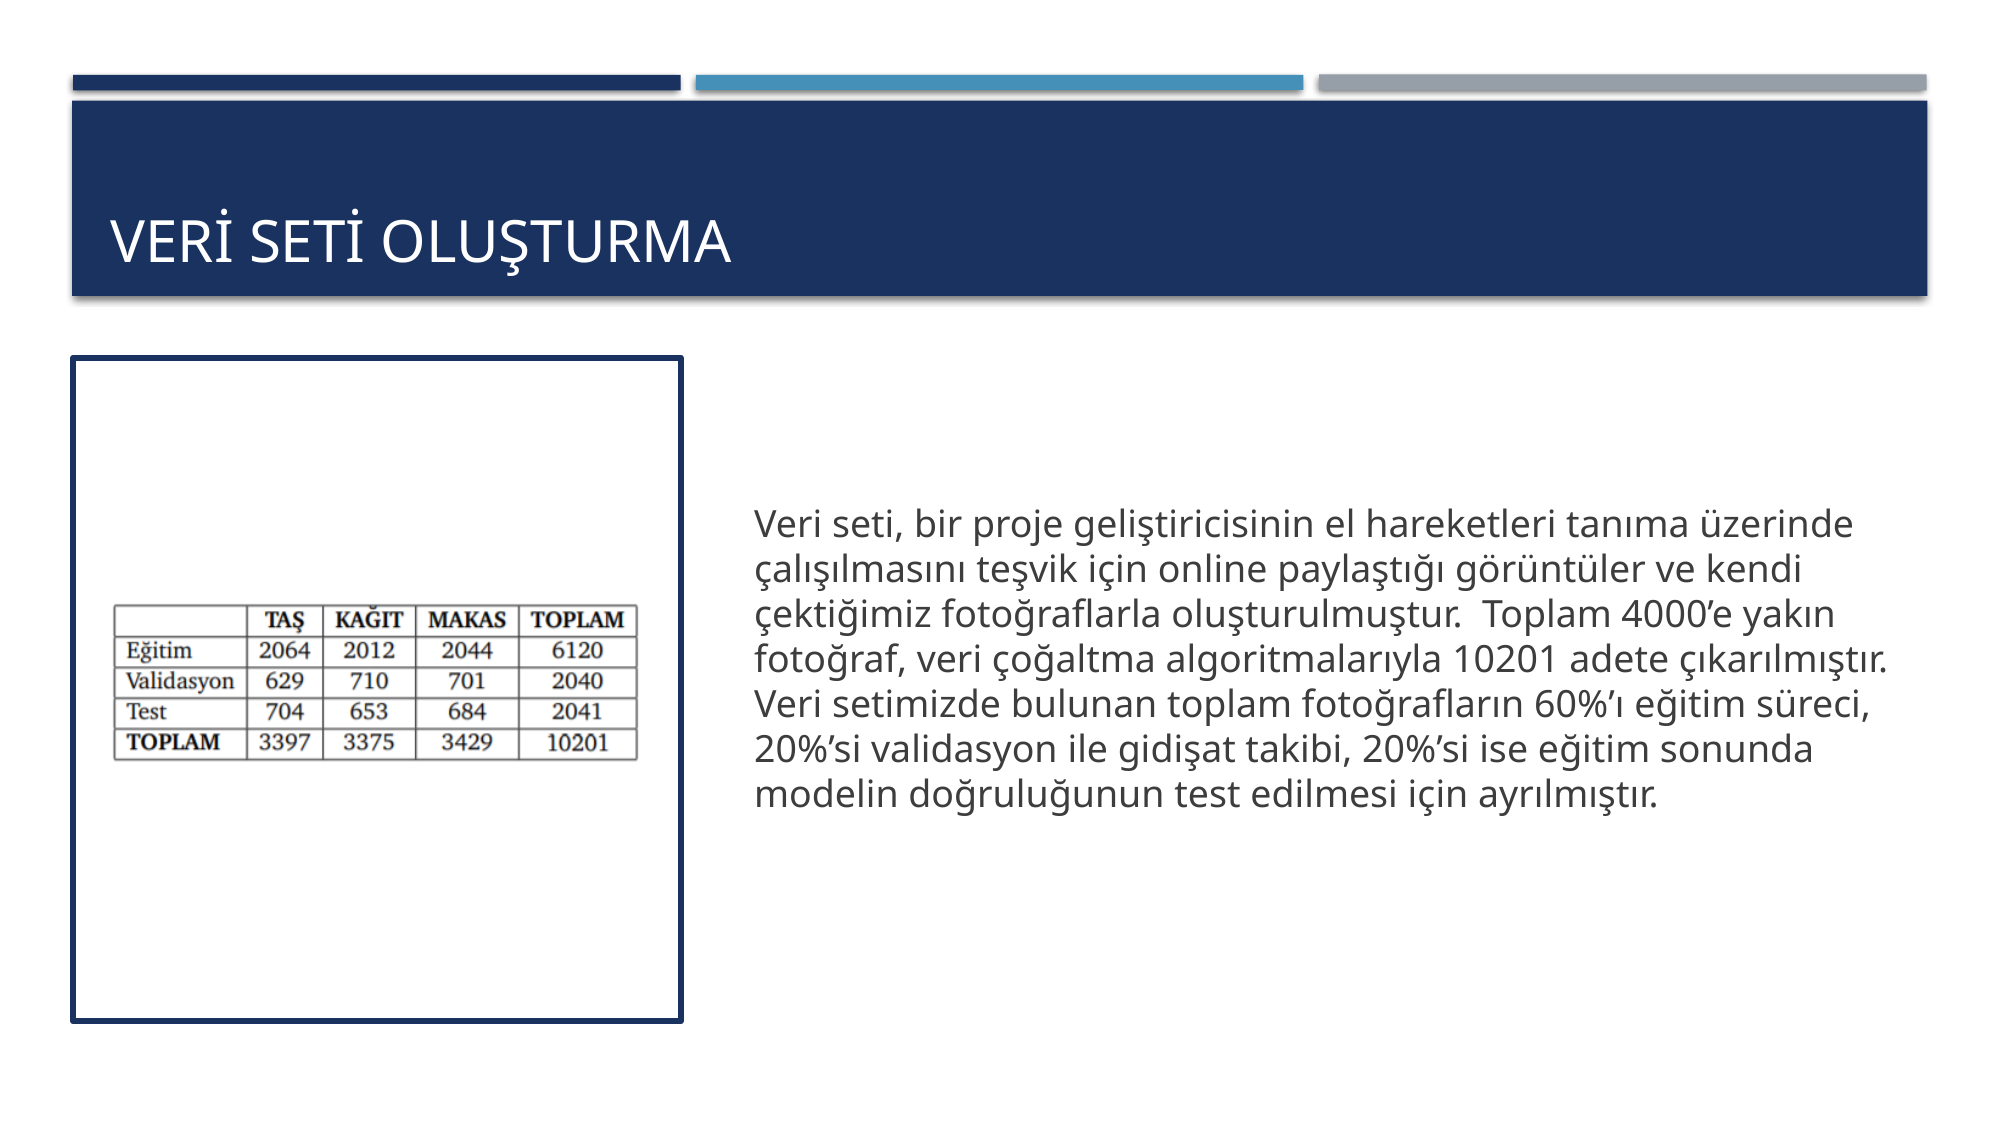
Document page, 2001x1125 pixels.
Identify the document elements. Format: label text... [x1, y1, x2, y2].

title Veri Seti OLUŞTURMA [95, 115, 1905, 282]
picture [107, 587, 651, 787]
text_box [71, 356, 682, 1023]
list Veri seti, bir proje geliştiricisinin el hareketleri tanıma üzerinde çalışılmasını teşvik için online paylaştığı görüntüler ve kendi çektiğimiz fotoğraflarla oluşturulmuştur. Toplam 4000’e yakın fotoğraf, veri çoğaltma algoritmalarıyla 10201 adete çıkarılmıştır. Veri setimizde bulunan toplam fotoğrafların 60%’ı eğitim süreci, 20%’si validasyon ile gidişat takibi, 20%’si ise eğitim sonunda modelin doğruluğunun test edilmesi için ayrılmıştır. [739, 357, 1905, 1022]
